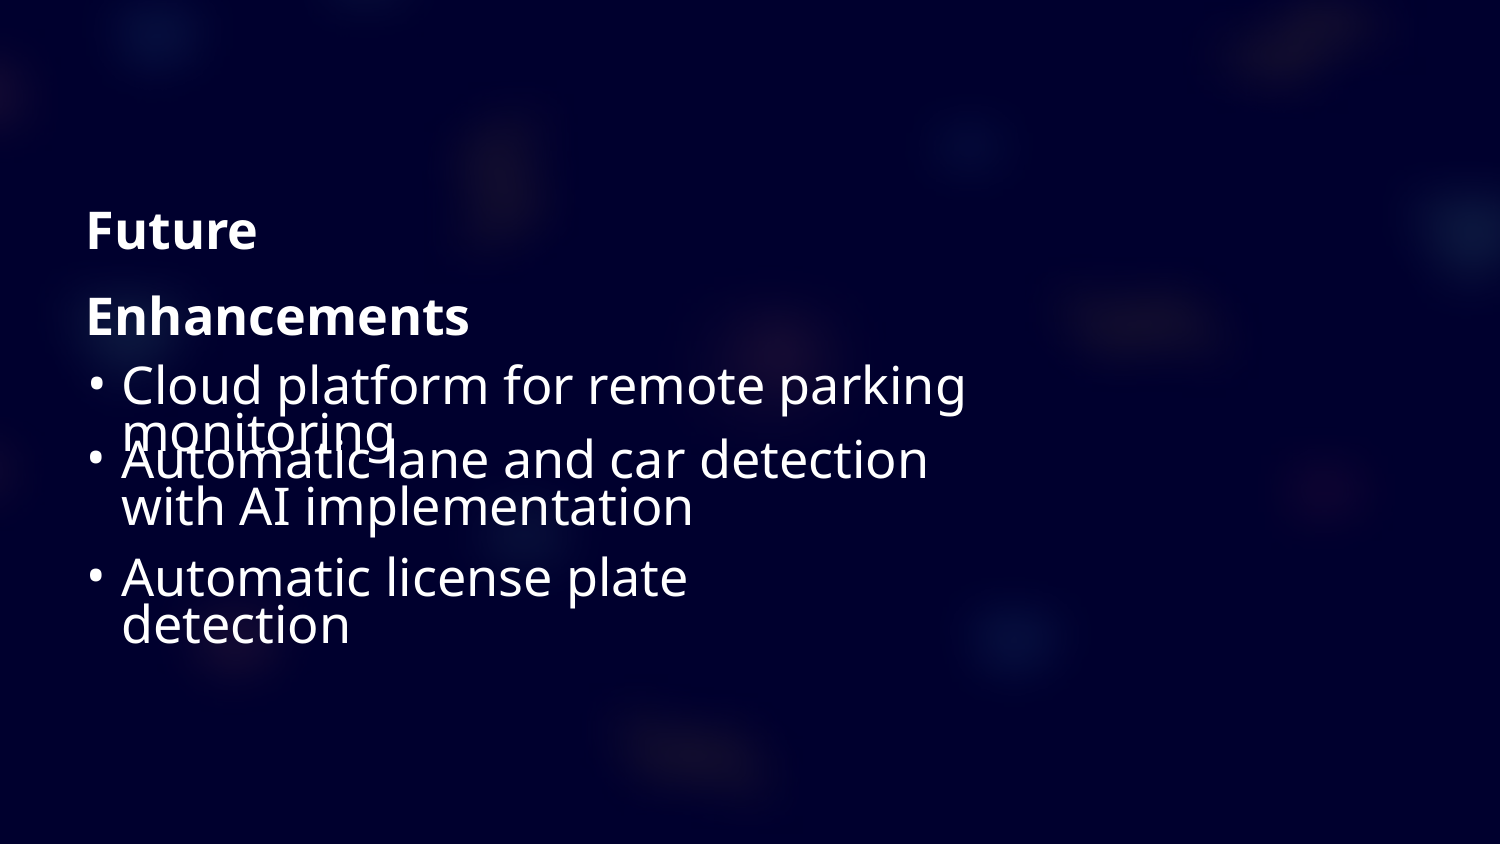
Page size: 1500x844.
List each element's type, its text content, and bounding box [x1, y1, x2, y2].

text_box Automatic lane and car detection with AI implementation [85, 441, 989, 535]
text_box Cloud platform for remote parking monitoring [85, 367, 1144, 461]
text_box Future Enhancements [85, 174, 600, 346]
text_box Automatic license plate detection [85, 559, 866, 654]
